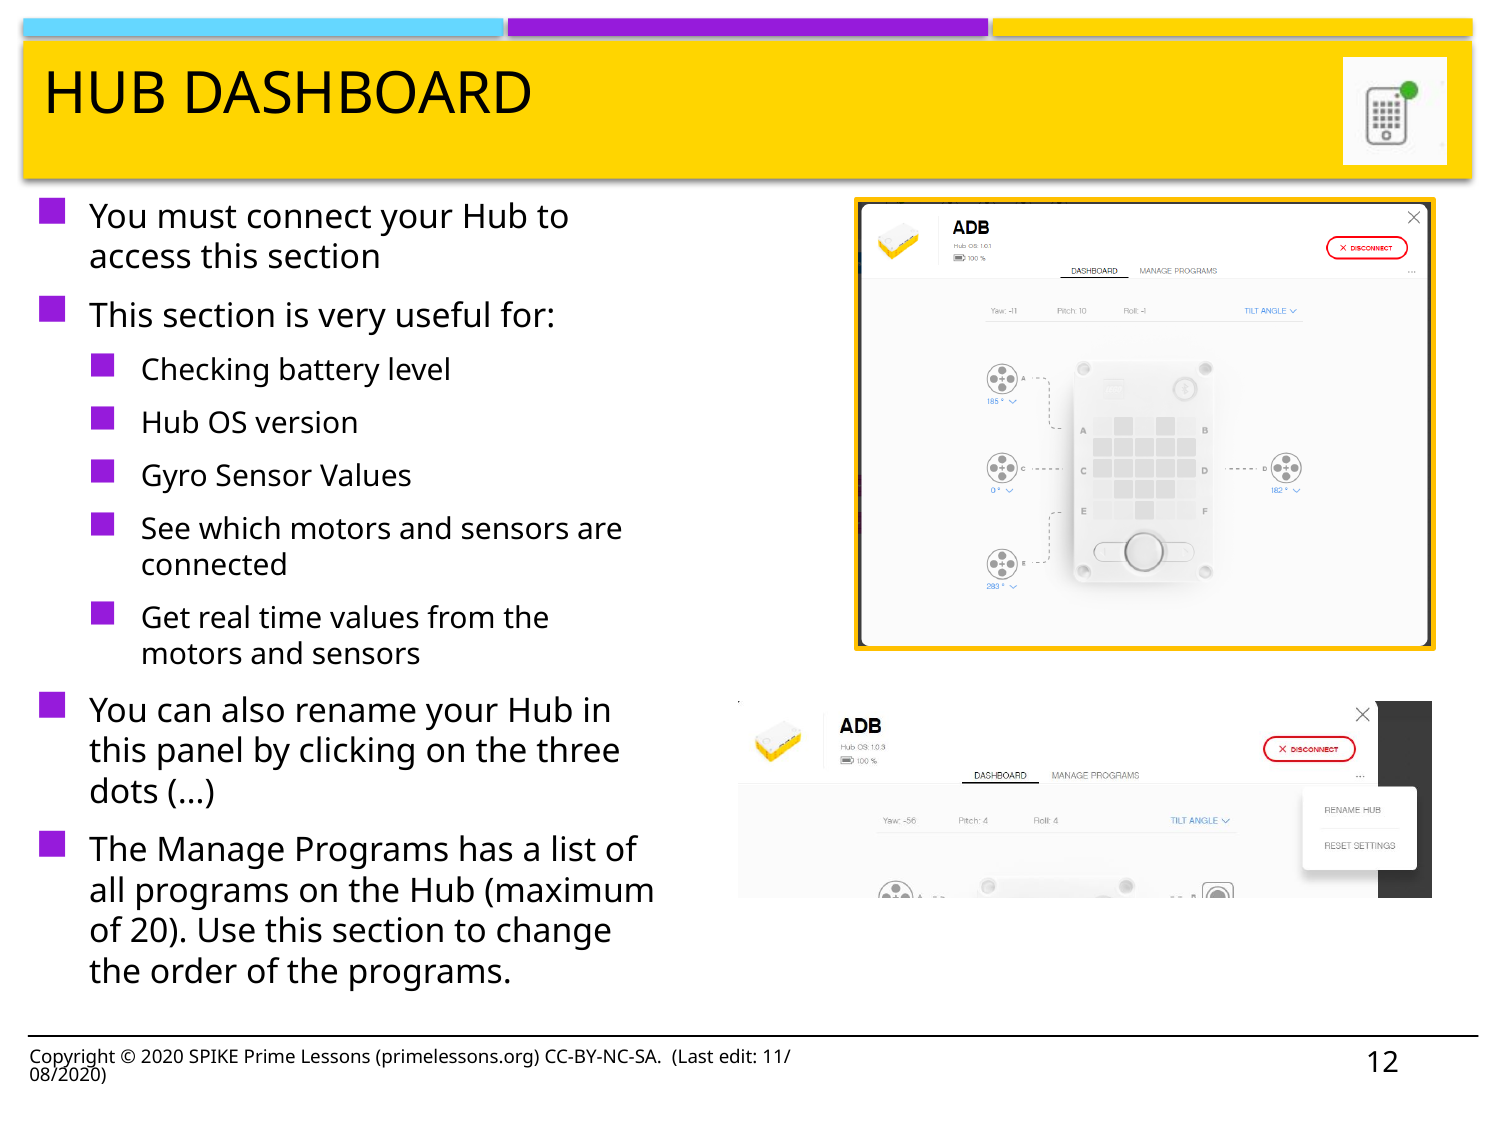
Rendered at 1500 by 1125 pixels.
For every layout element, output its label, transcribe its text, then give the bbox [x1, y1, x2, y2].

picture [857, 200, 1432, 647]
title HUB DASHBOARD [28, 48, 1464, 172]
list You must connect your Hub to access this section This section is very useful for: Checking battery level Hub OS version Gyro Sensor Values See which motors and sensors are connected Get real time values from the motors and sensors You can also rename your Hub in this panel by clicking on the three dots (…) The Manage Programs has a list of all programs on the Hub (maximum of 20). Use this section to change the order of the programs. [25, 187, 673, 1021]
picture [1342, 57, 1447, 165]
slide_number 12 [1351, 1036, 1478, 1097]
picture [738, 700, 1432, 898]
footer Copyright © 2020 SPIKE Prime Lessons (primelessons.org) CC-BY-NC-SA. (Last edit: 11/08/2020) [14, 1036, 814, 1097]
